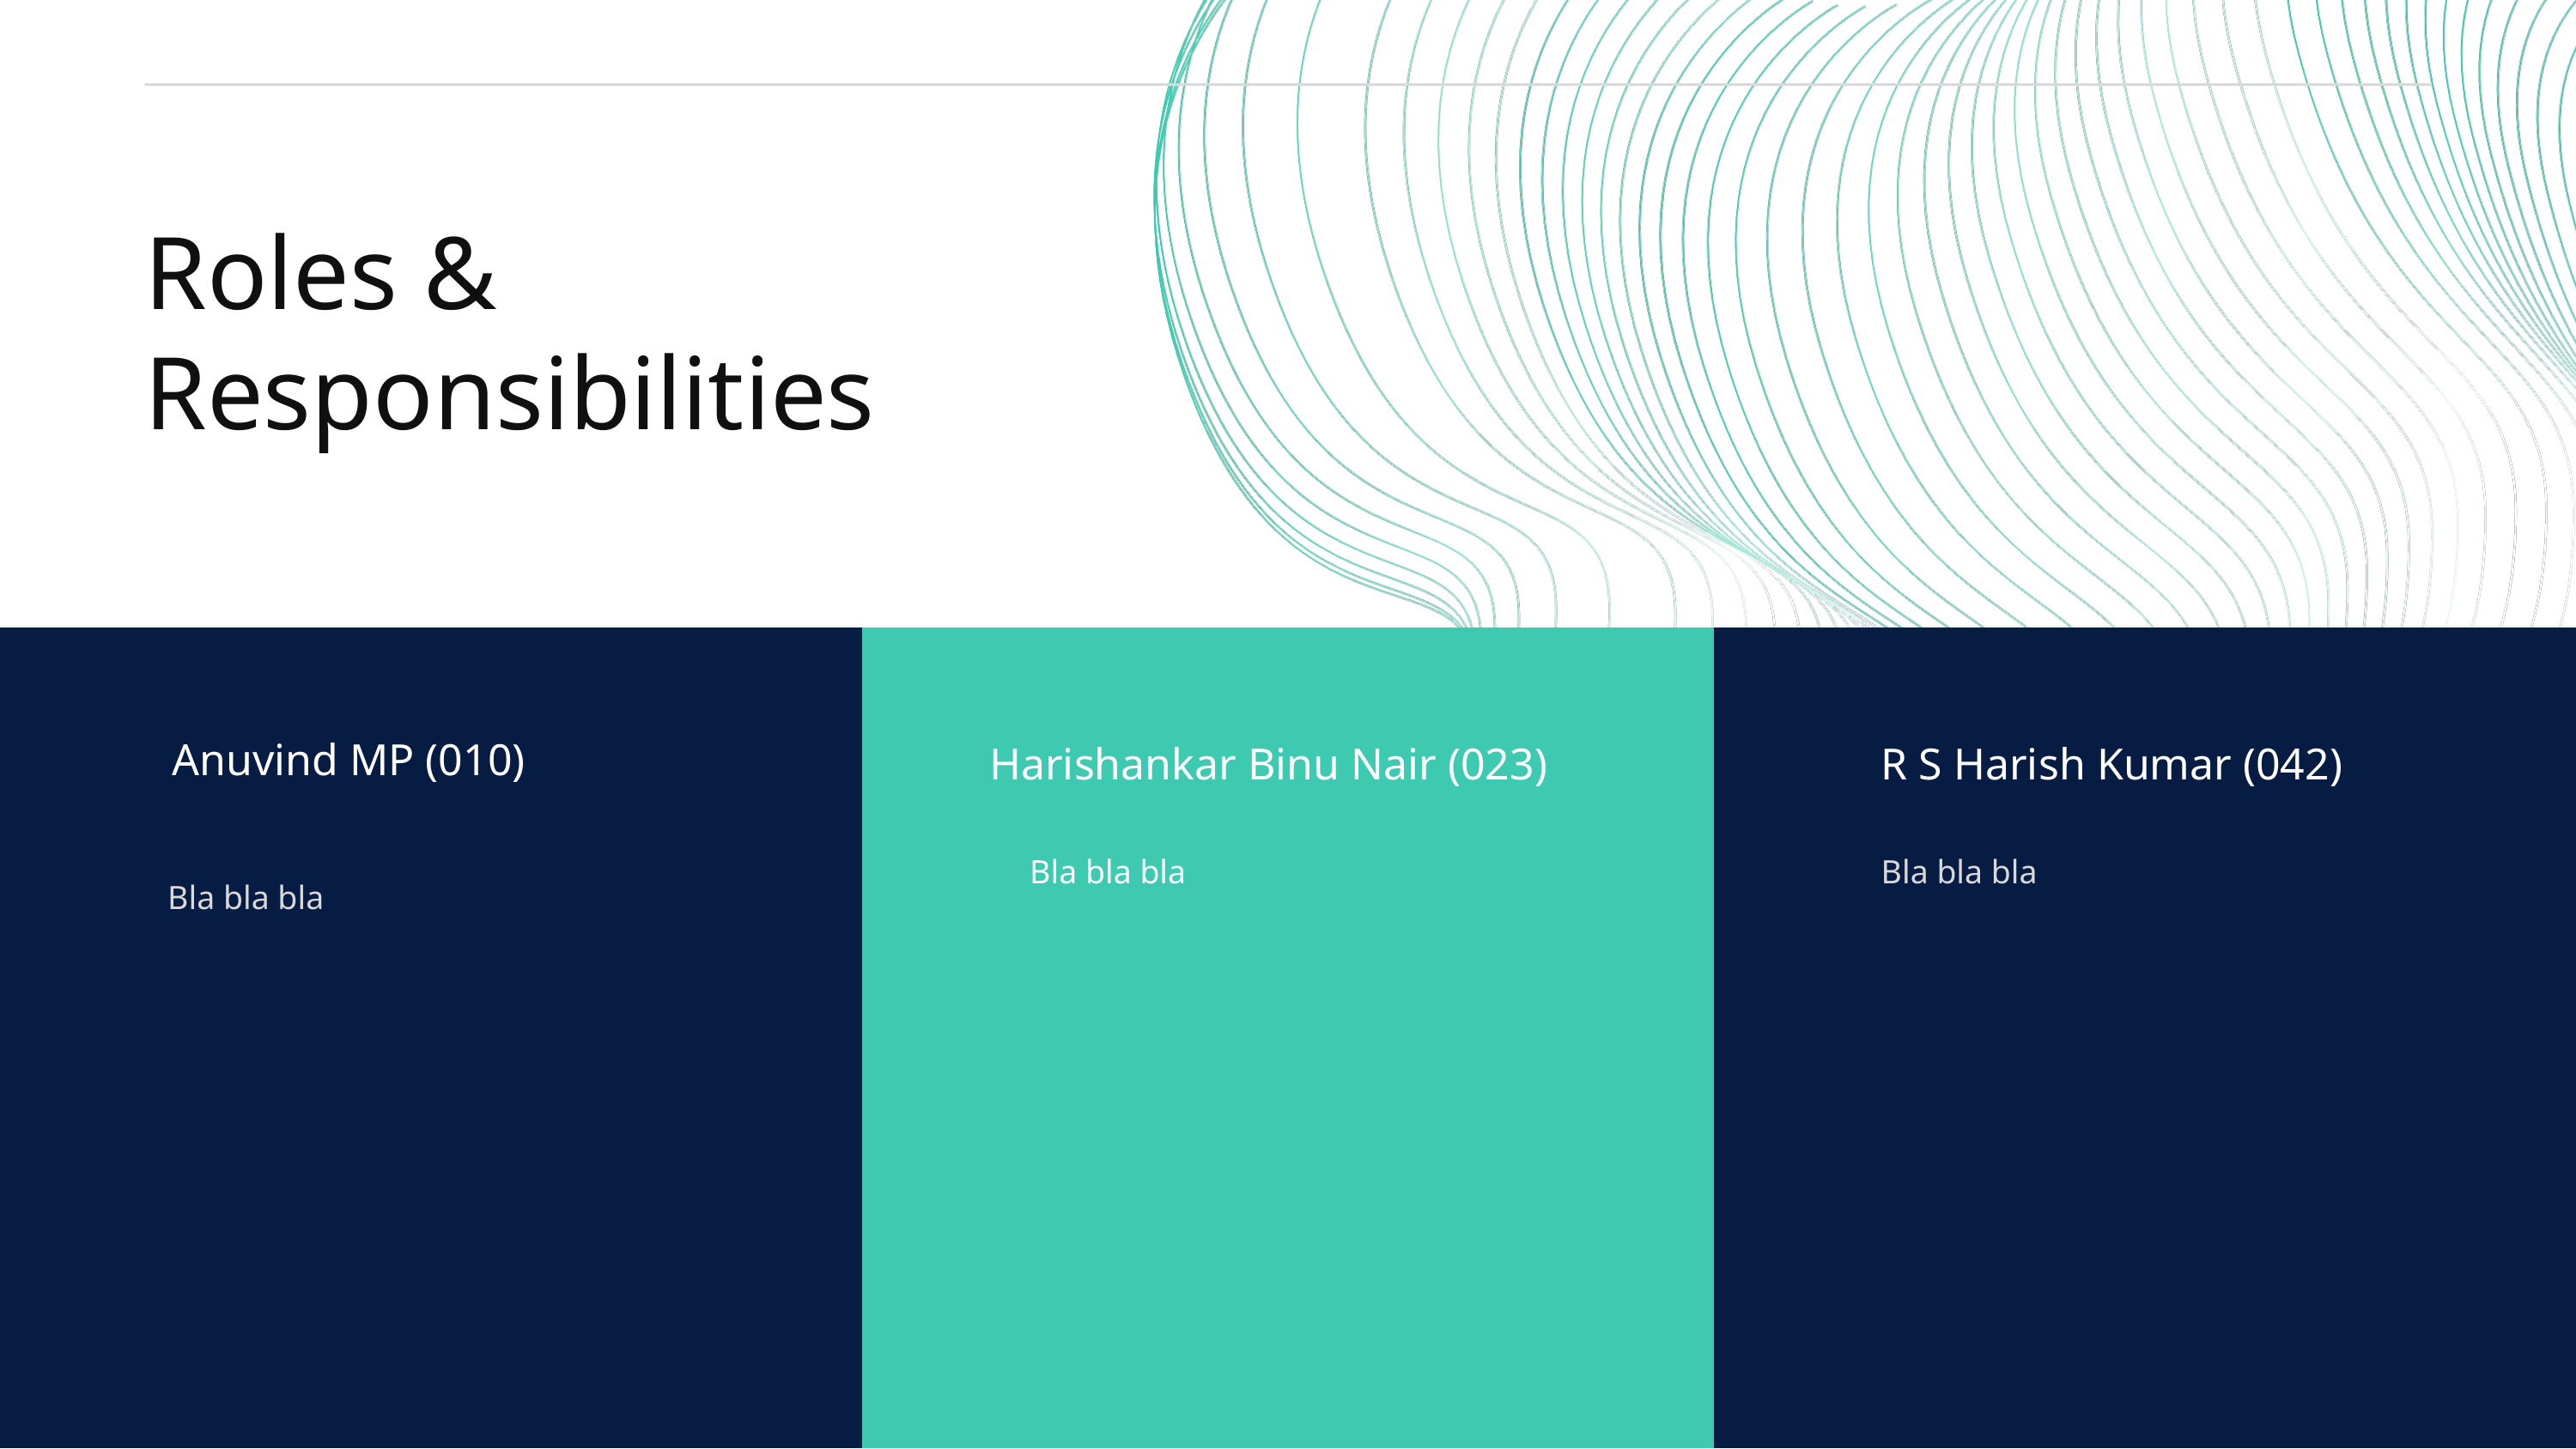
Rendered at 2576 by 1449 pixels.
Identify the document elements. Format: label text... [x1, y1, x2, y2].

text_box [861, 627, 1712, 1449]
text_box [0, 627, 860, 1449]
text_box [1713, 627, 2576, 1449]
text_box Roles & Responsibilities [144, 209, 961, 450]
text_box [1153, 0, 2576, 627]
